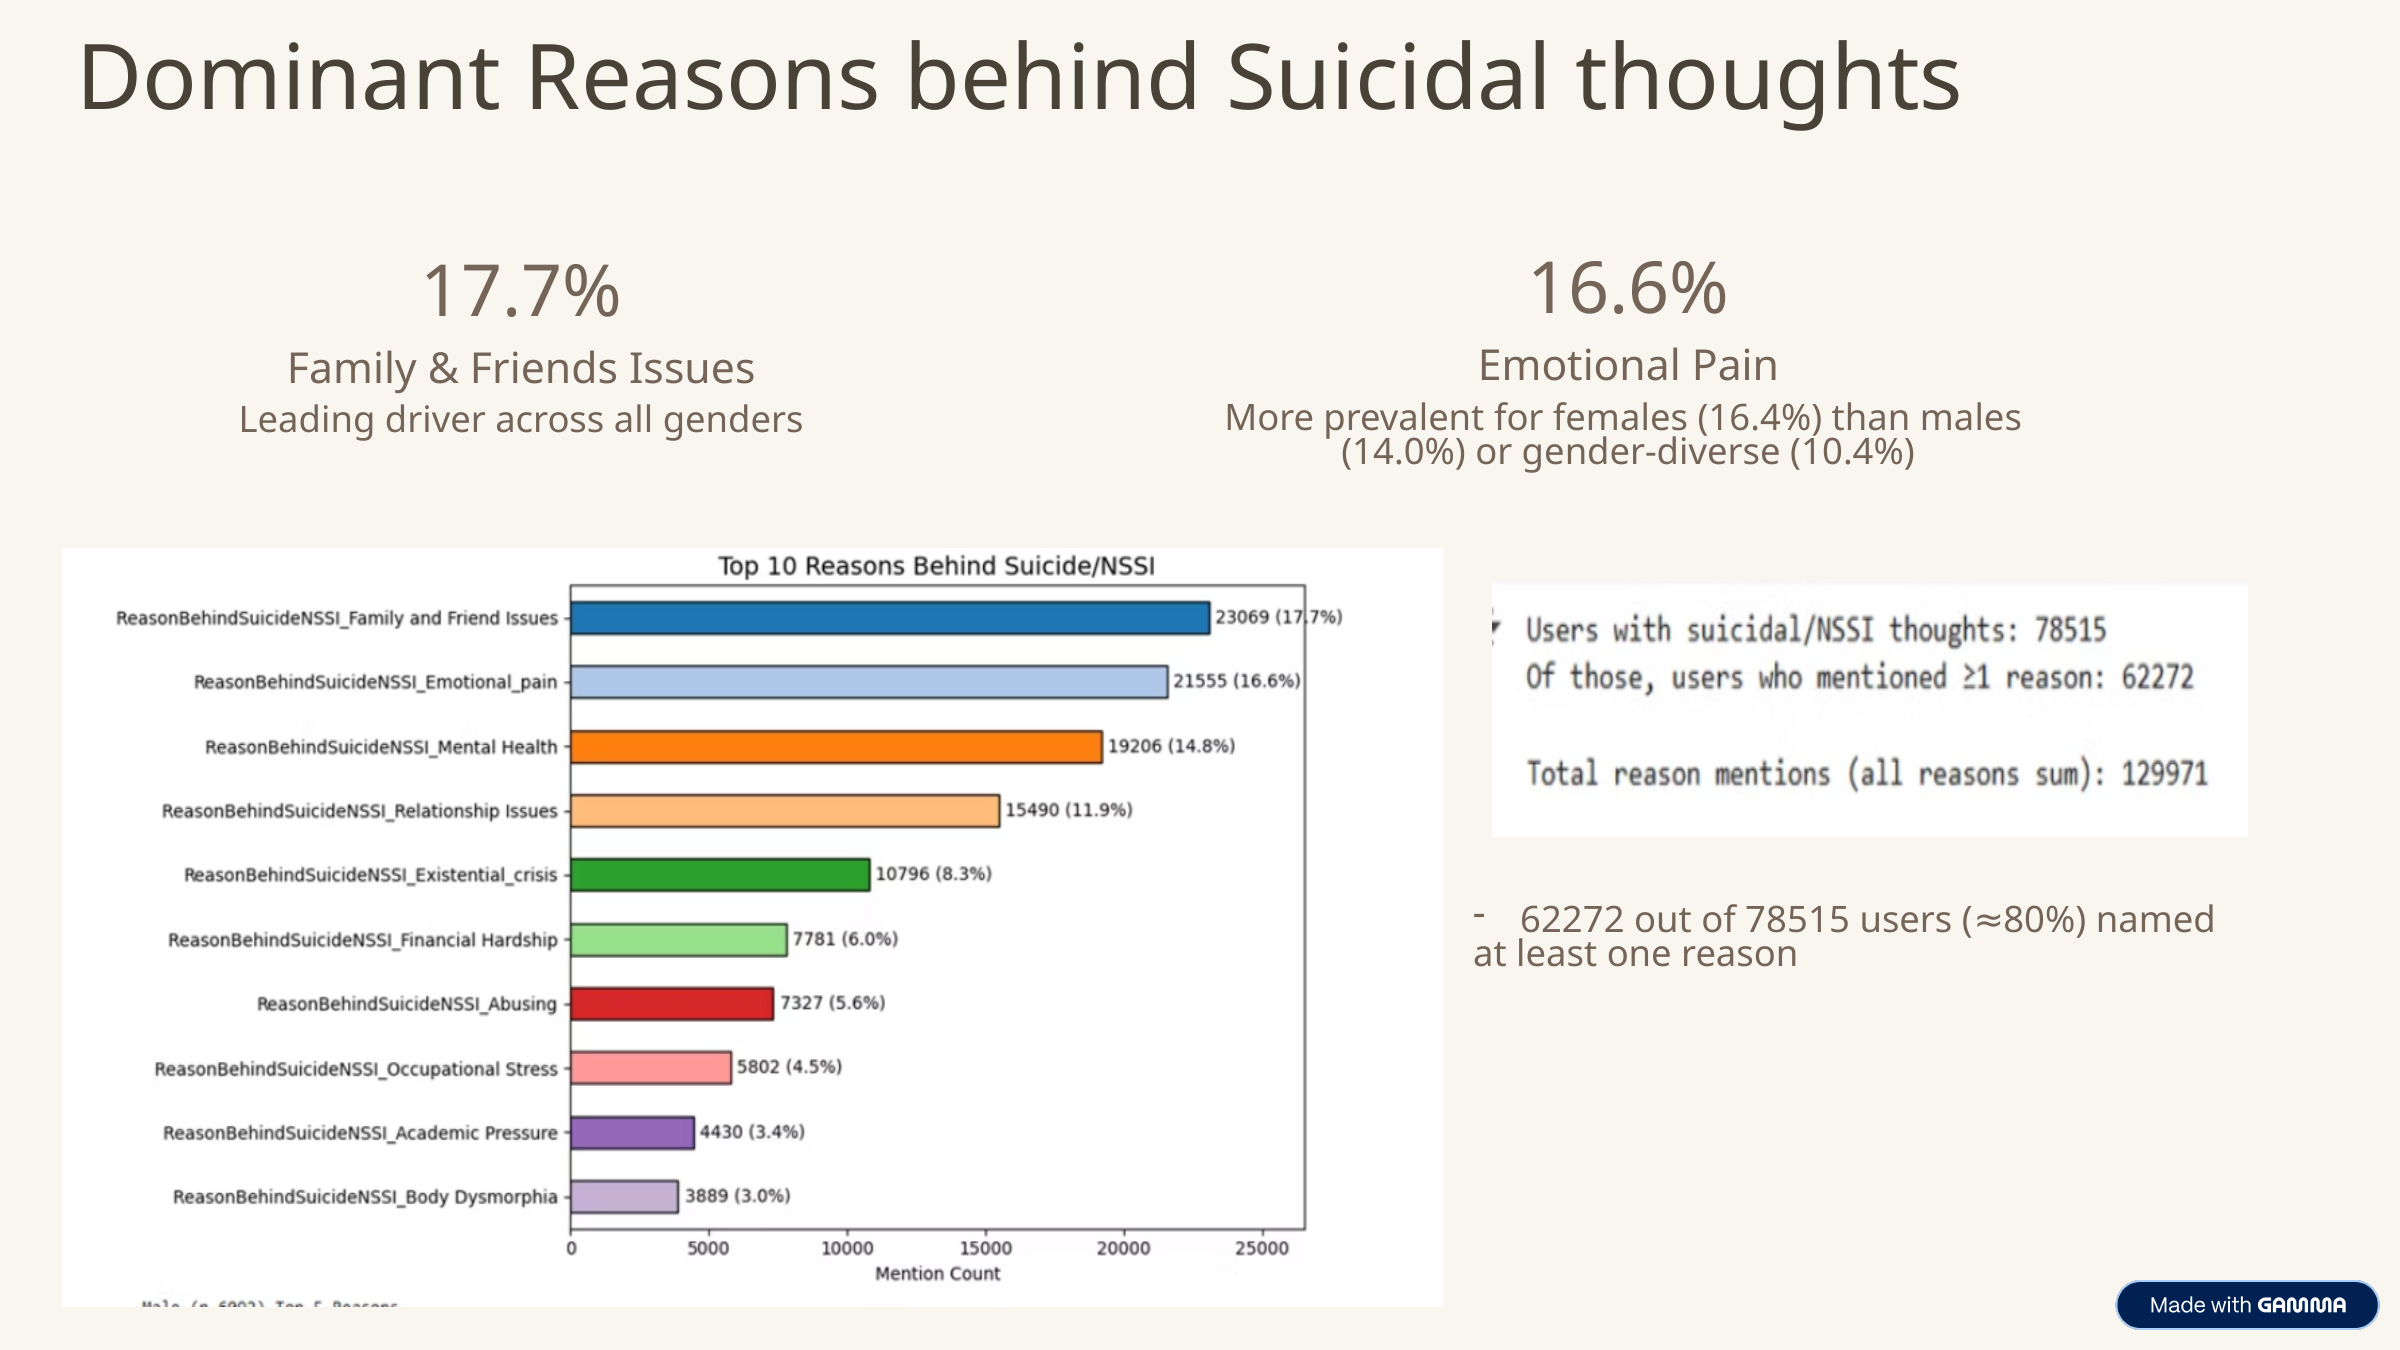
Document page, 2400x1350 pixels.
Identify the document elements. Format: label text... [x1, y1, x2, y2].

picture [1492, 580, 2249, 837]
picture [2106, 1271, 2389, 1339]
text_box 16.6% [1074, 256, 2183, 329]
picture [62, 548, 1443, 1307]
text_box Family & Friends Issues [360, 358, 683, 393]
text_box 17.7% [0, 259, 1075, 332]
text_box Emotional Pain [1492, 355, 1766, 390]
text_box 62272 out of 78515 users (≈80%) named at least one reason [1473, 905, 2248, 941]
text_box Leading driver across all genders [0, 405, 1075, 441]
text_box Dominant Reasons behind Suicidal thoughts [76, 59, 1273, 129]
text_box More prevalent for females (16.4%) than males (14.0%) or gender-diverse (10.4%) [1074, 403, 2183, 438]
